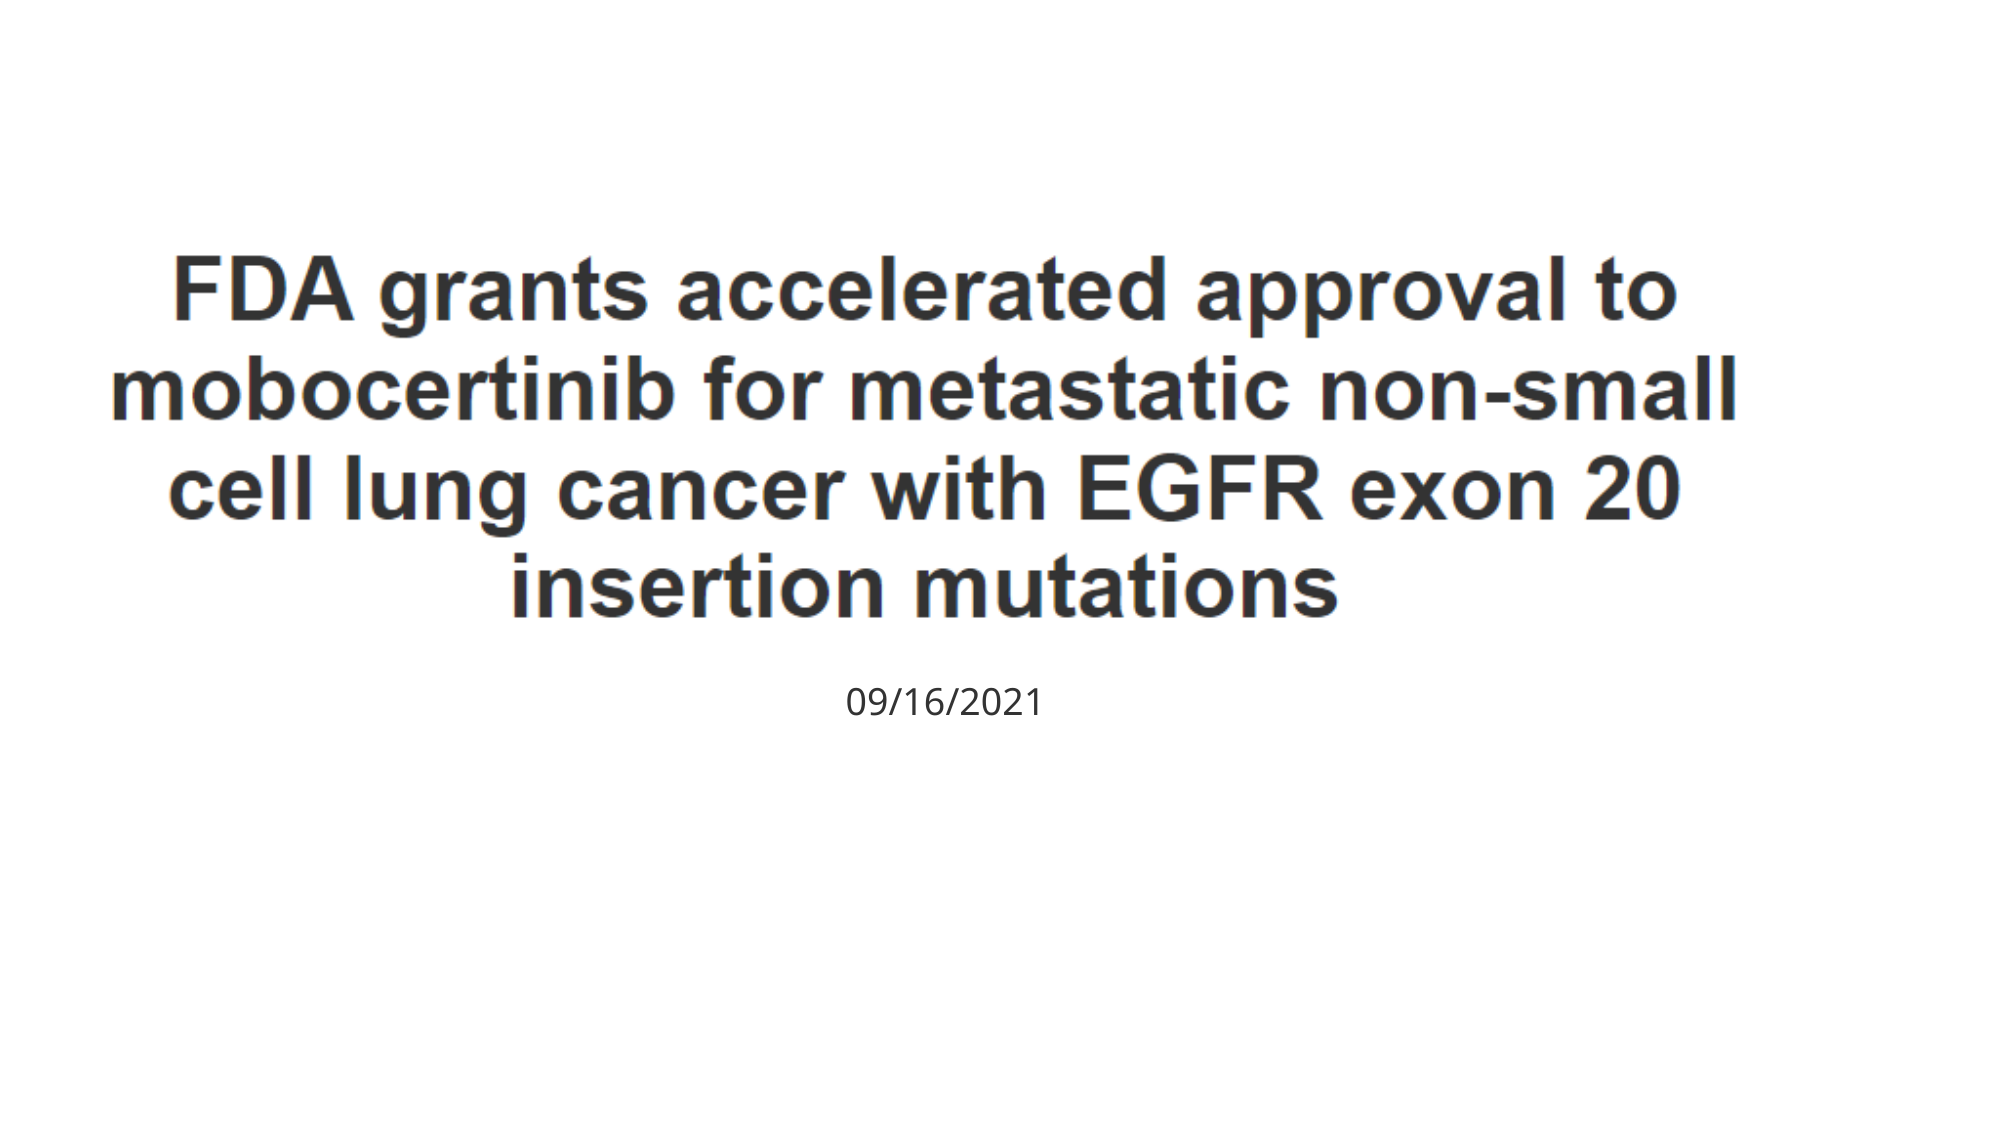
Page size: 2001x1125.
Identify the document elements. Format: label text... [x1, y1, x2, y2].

picture [31, 223, 1829, 653]
text_box 09/16/2021 [830, 670, 1066, 731]
